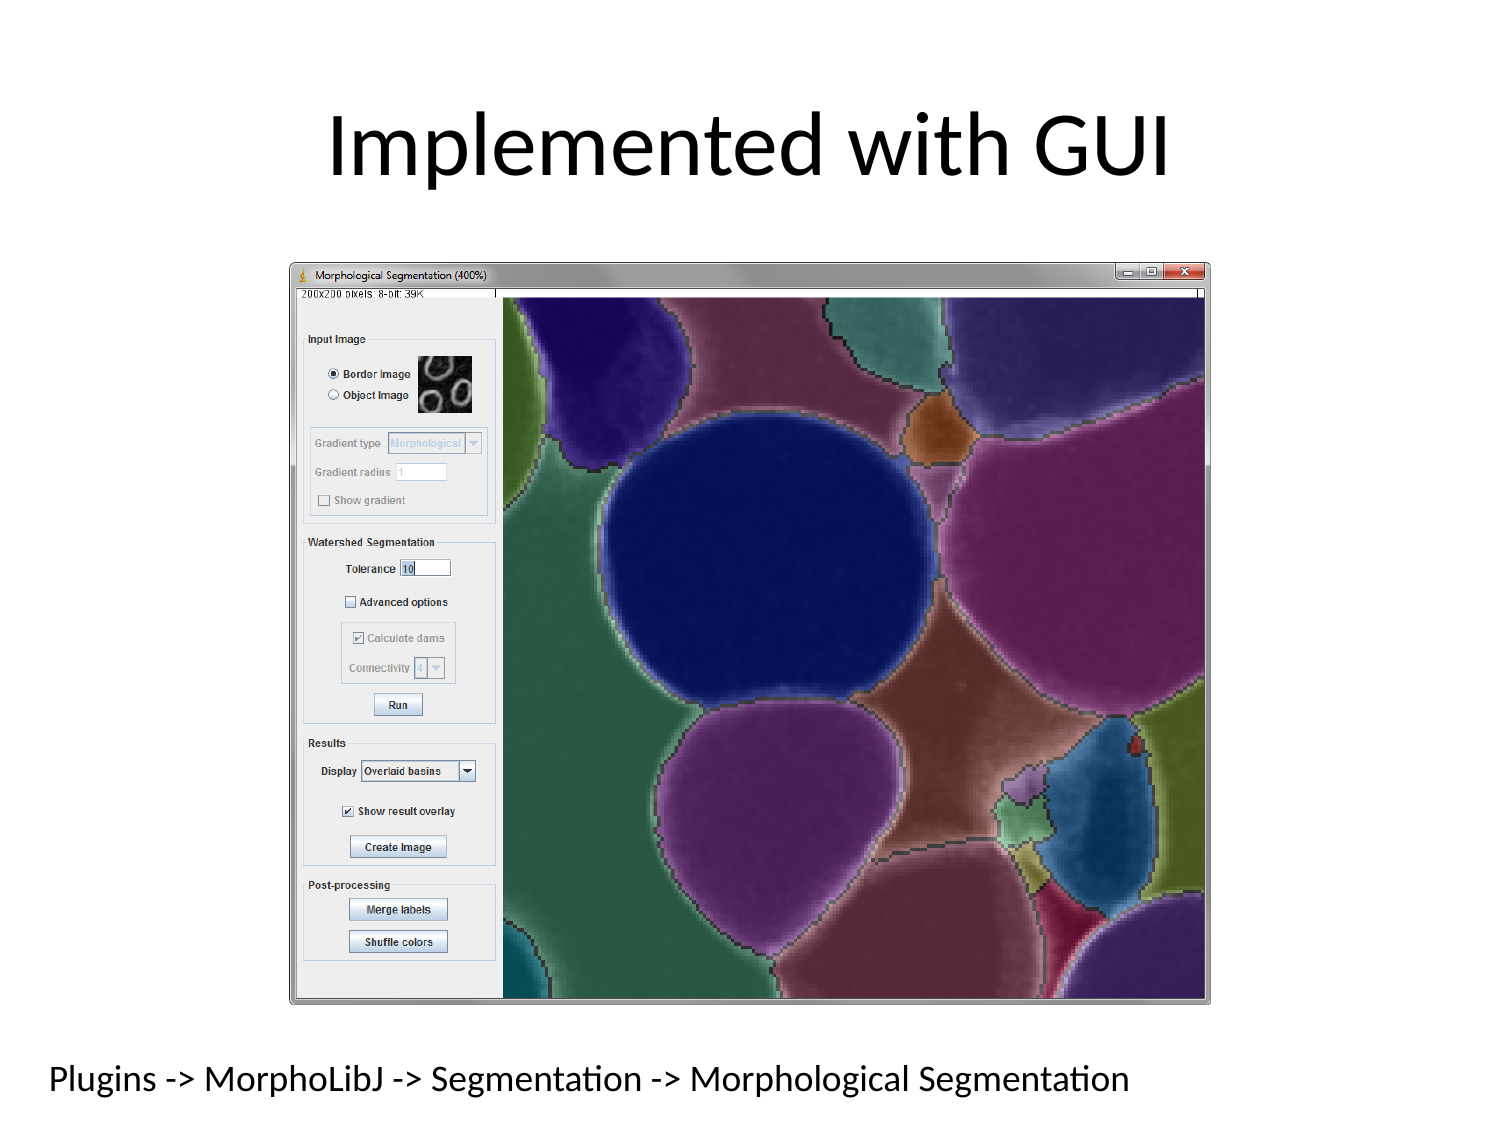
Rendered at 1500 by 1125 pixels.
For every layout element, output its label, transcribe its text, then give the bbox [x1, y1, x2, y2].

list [289, 262, 1211, 1006]
title Implemented with GUI [75, 45, 1425, 233]
text_box Plugins -> MorphoLibJ -> Segmentation -> Morphological Segmentation [34, 1046, 1147, 1107]
